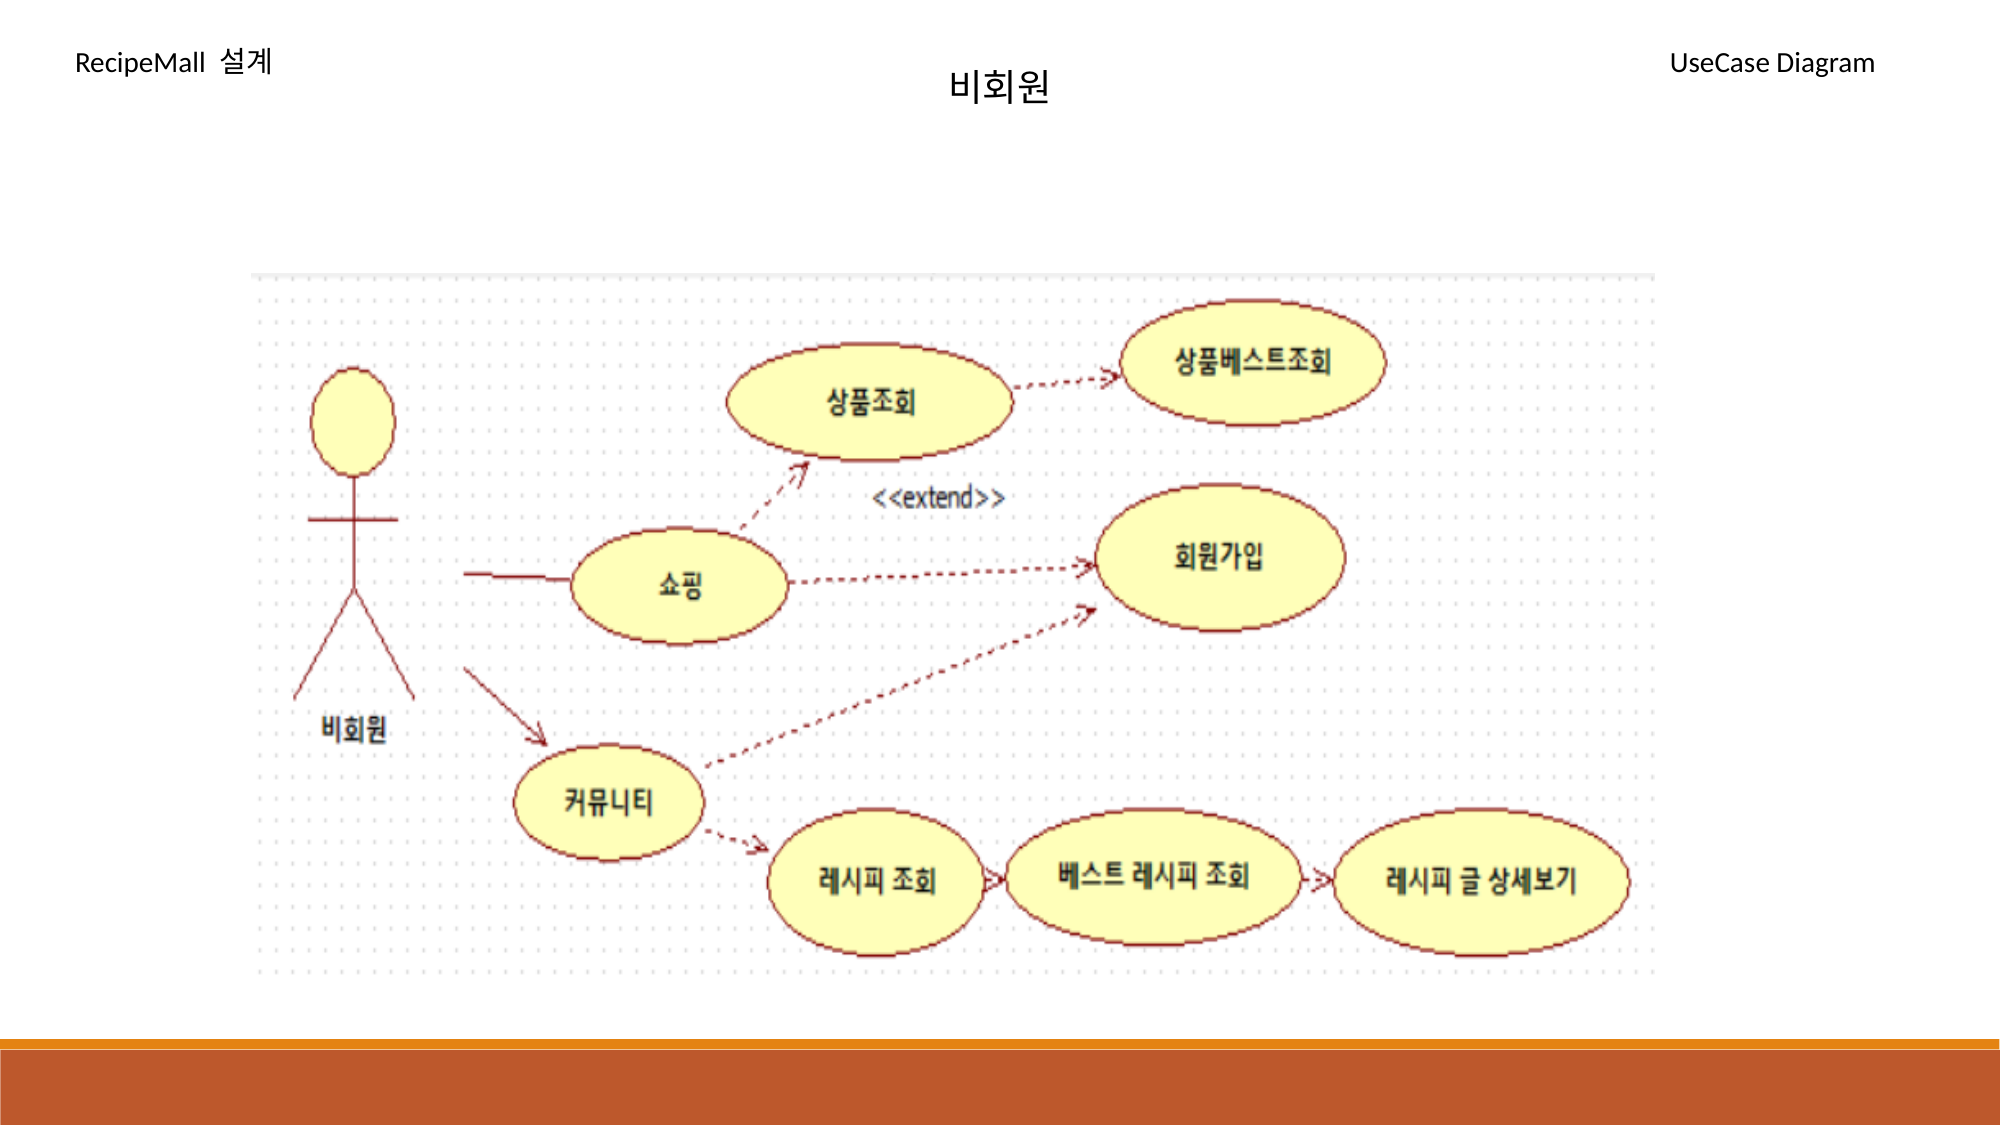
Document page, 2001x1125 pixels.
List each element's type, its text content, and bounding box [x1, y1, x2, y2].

text_box RecipeMall 설계 [60, 36, 328, 86]
picture [251, 272, 1656, 993]
text_box 비회원 [661, 56, 1339, 117]
text_box UseCase Diagram [1654, 36, 1923, 86]
